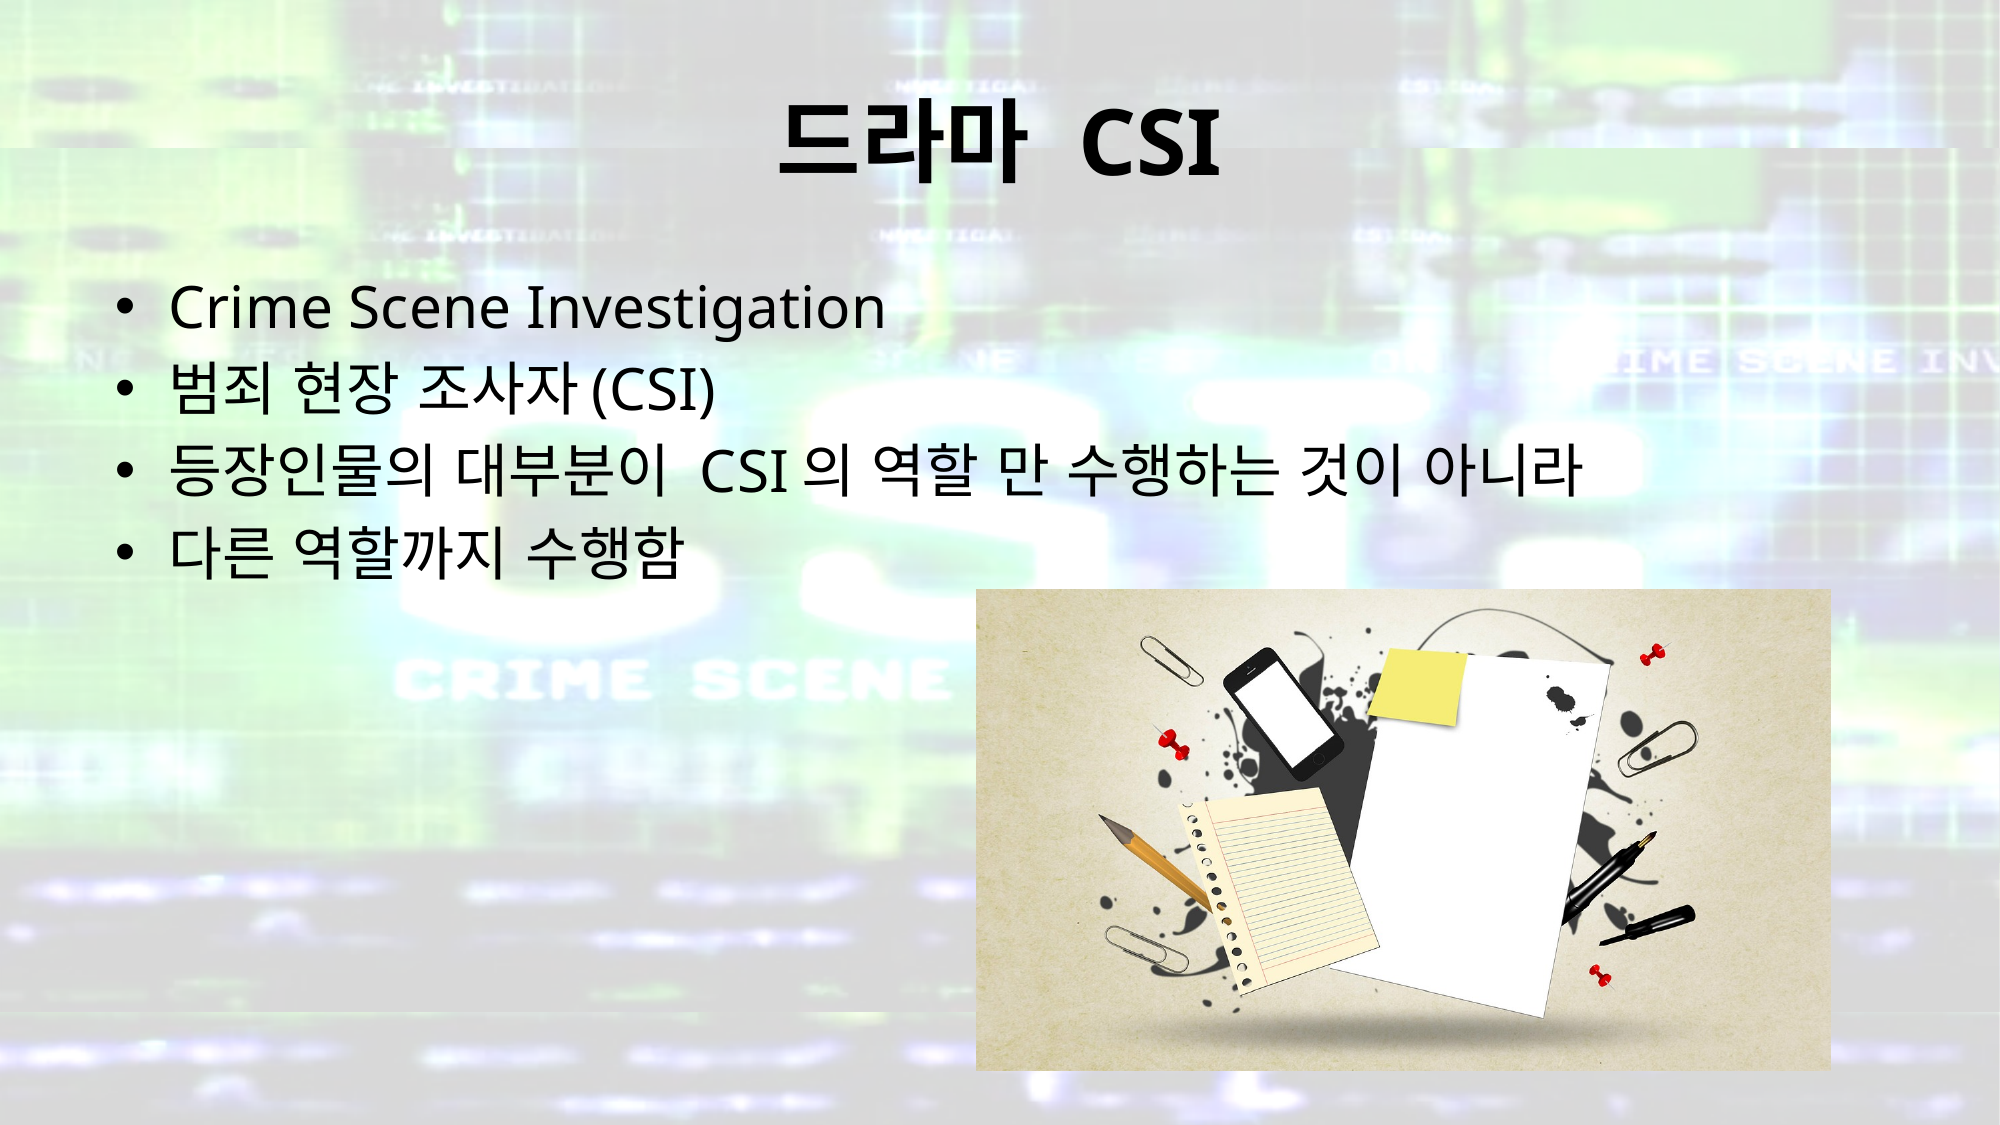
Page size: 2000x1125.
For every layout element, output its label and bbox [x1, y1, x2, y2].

text_box [0, 0, 2000, 1125]
picture [975, 589, 1831, 1071]
